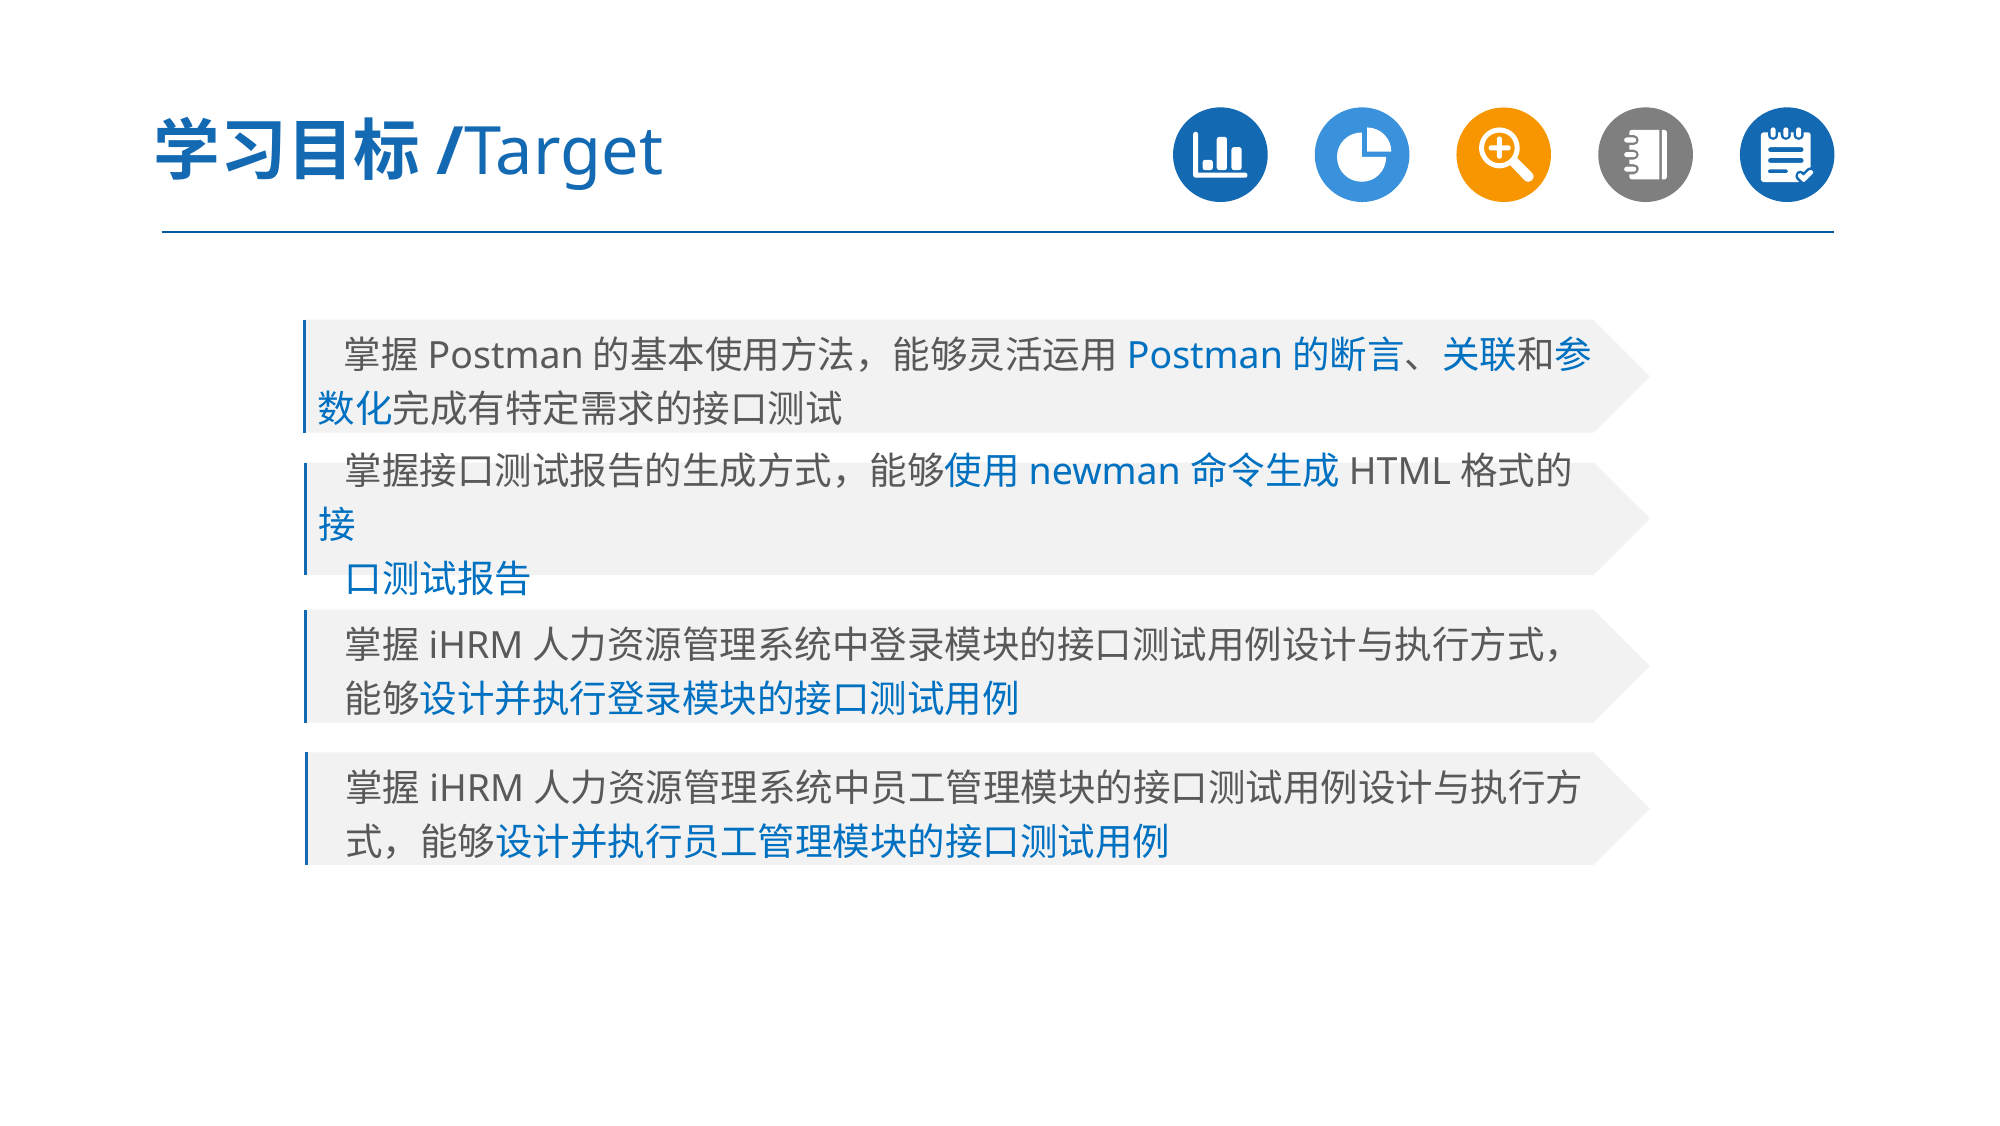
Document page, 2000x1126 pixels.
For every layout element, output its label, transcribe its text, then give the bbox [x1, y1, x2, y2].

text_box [302, 319, 1651, 433]
text_box 学习目标/Target [133, 93, 918, 203]
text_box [303, 609, 1651, 723]
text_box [304, 752, 1651, 866]
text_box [303, 462, 1651, 576]
